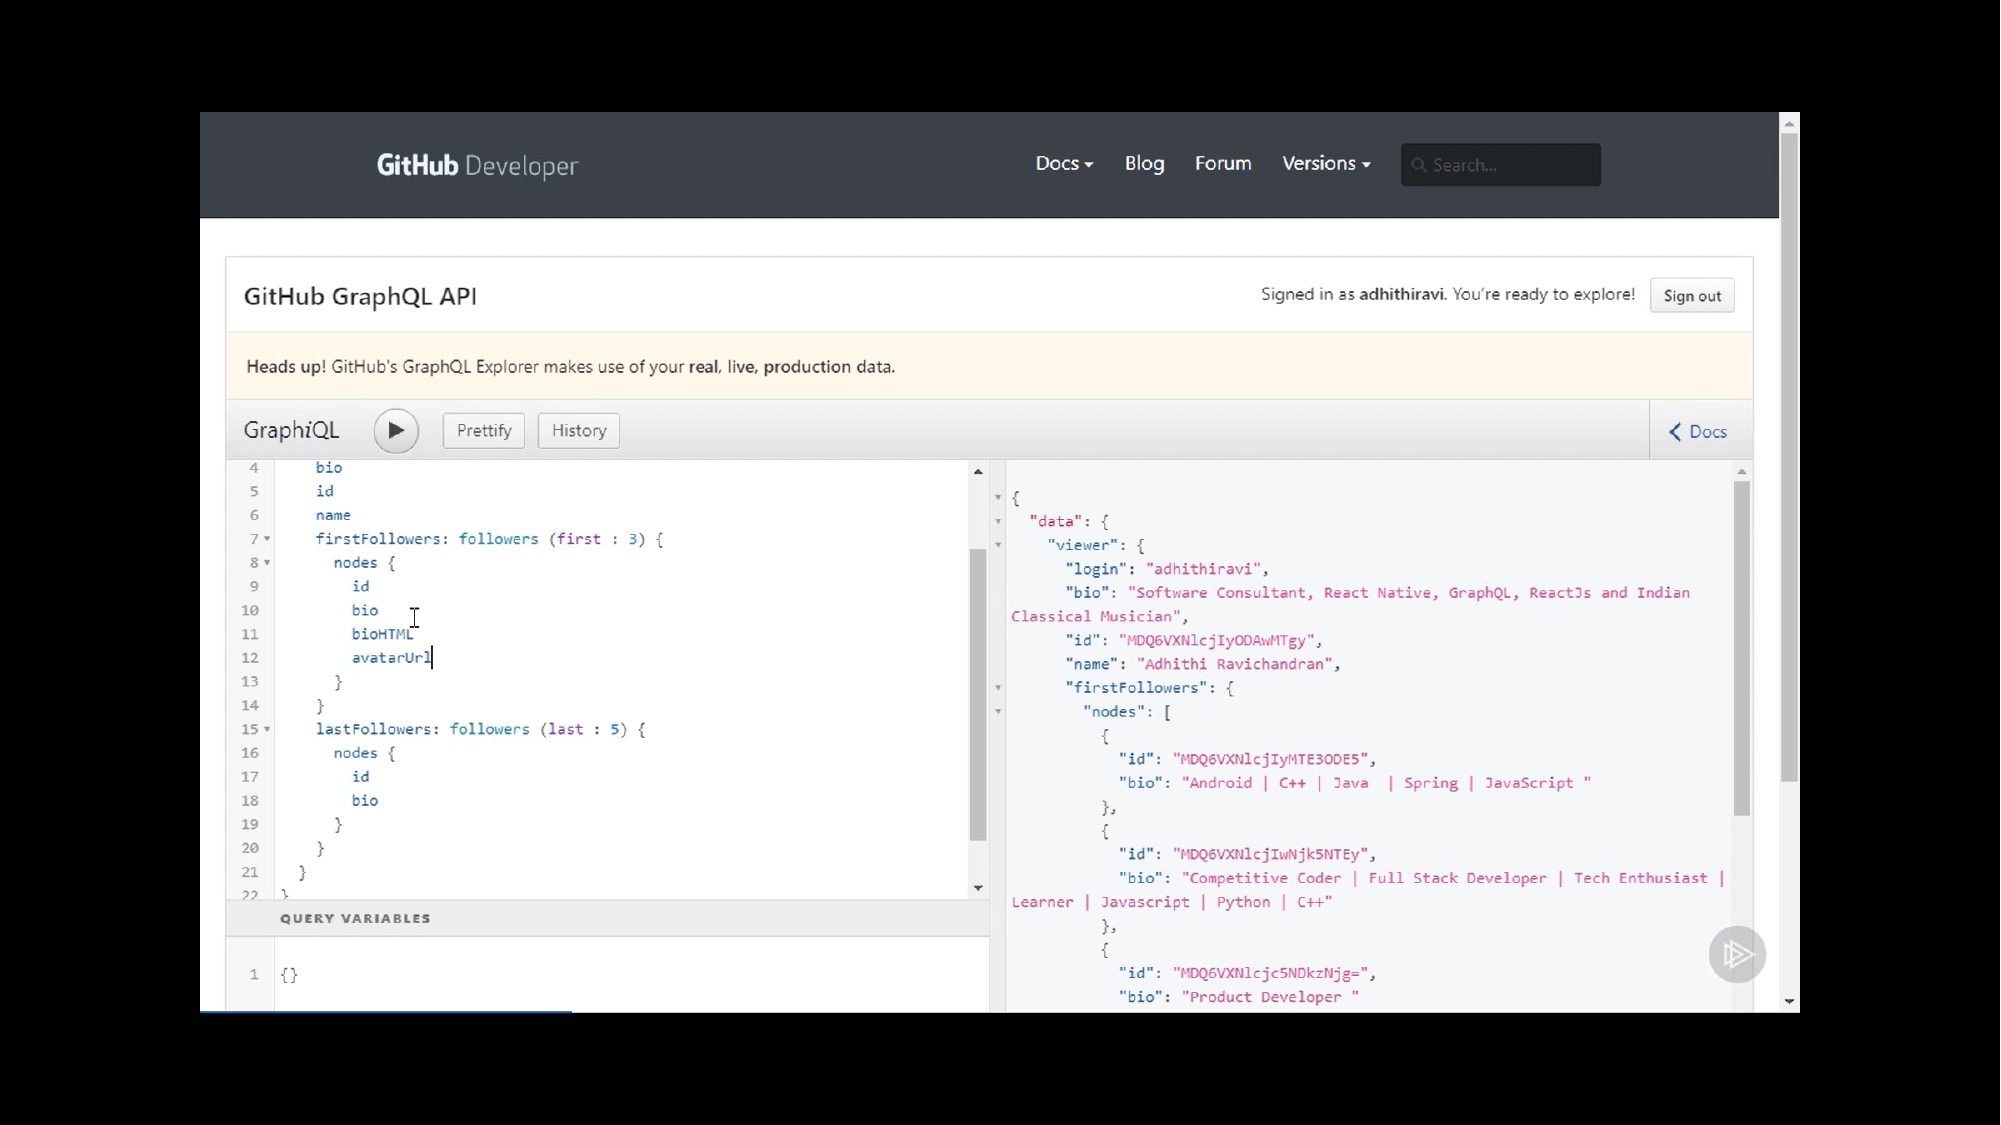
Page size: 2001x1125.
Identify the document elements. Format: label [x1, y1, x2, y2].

picture [199, 112, 1800, 1013]
